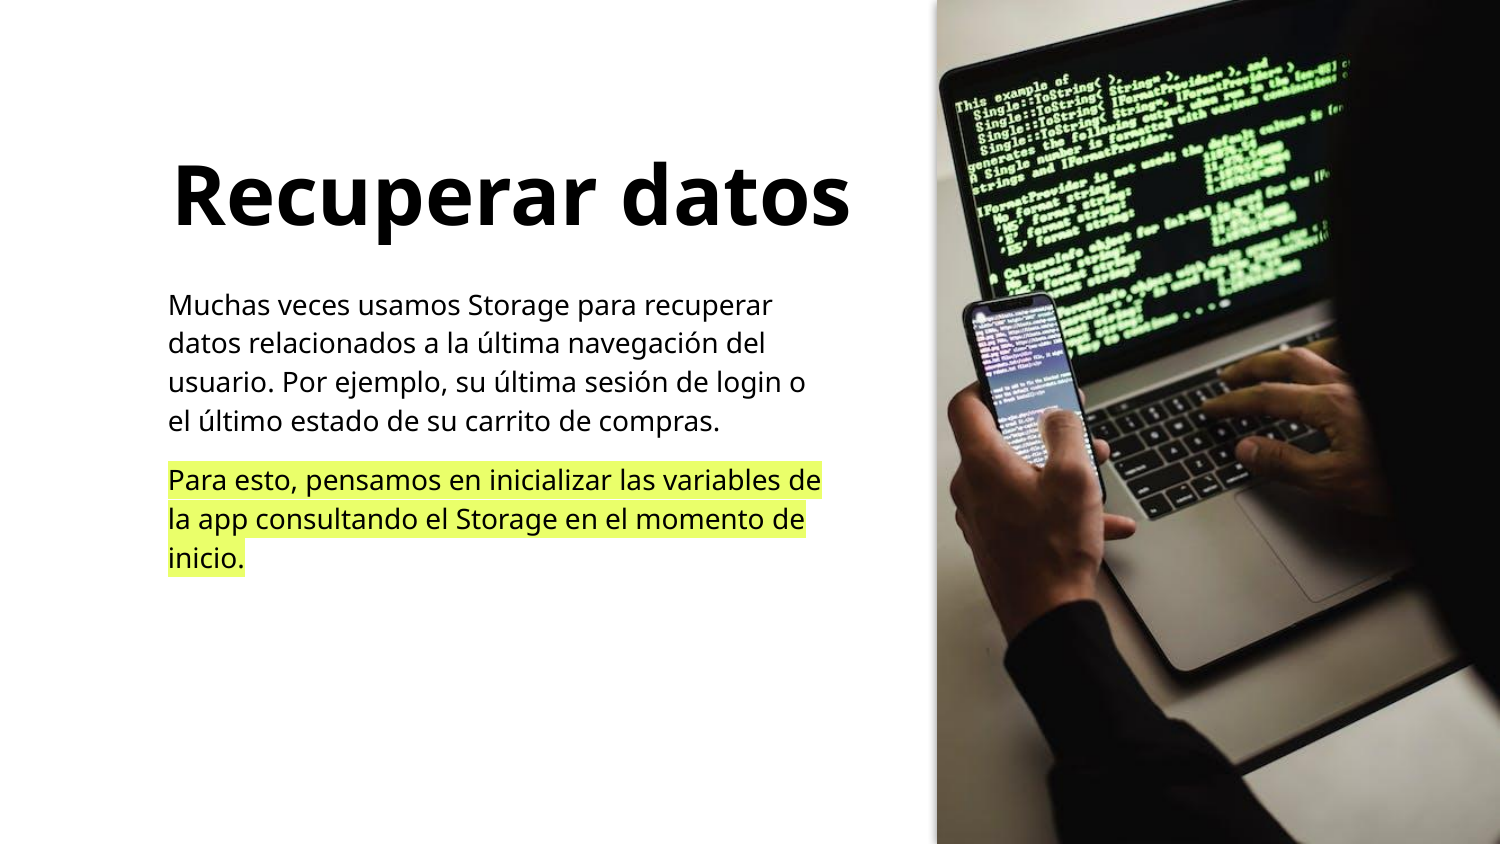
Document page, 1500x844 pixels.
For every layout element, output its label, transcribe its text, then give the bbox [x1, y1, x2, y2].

picture [937, 0, 1500, 844]
text_box Recuperar datos [155, 127, 932, 290]
text_box Muchas veces usamos Storage para recuperar datos relacionados a la última navegación del usuario. Por ejemplo, su última sesión de login o el último estado de su carrito de compras. Para esto, pensamos en inicializar las variables de la app consultando el Storage en el momento de inicio. [77, 266, 850, 754]
